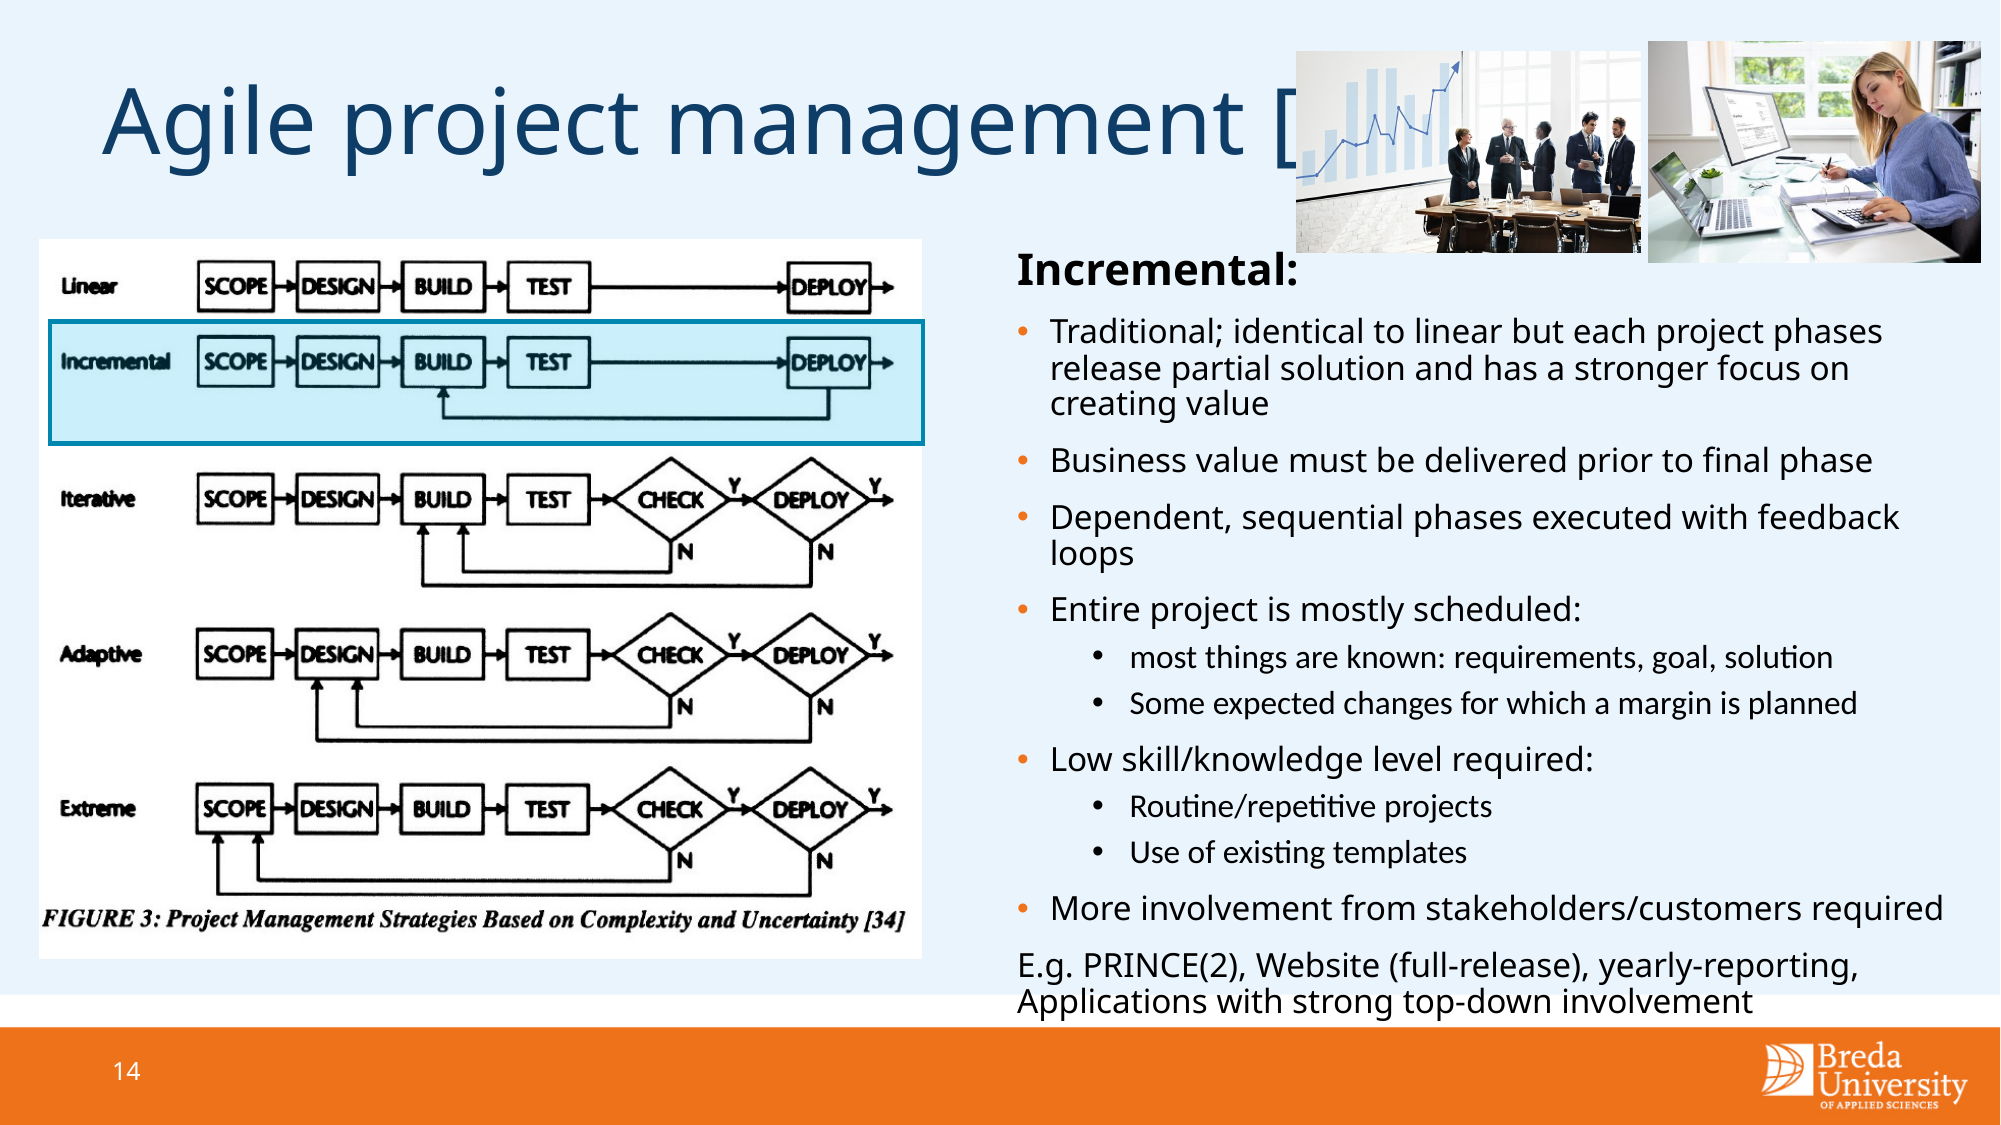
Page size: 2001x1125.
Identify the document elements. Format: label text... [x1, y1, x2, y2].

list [39, 239, 922, 959]
list Incremental: Traditional; identical to linear but each project phases release partial solution and has a stronger focus on creating value Business value must be delivered prior to final phase Dependent, sequential phases executed with feedback loops Entire project is mostly scheduled: most things are known: requirements, goal, solution Some expected changes for which a margin is planned Low skill/knowledge level required: Routine/repetitive projects Use of existing templates More involvement from stakeholders/customers required E.g. PRINCE(2), Website (full-release), yearly-reporting, Applications with strong top-down involvement [1002, 239, 1981, 878]
title Agile project management [1] [88, 67, 1296, 210]
title Agile project management [1] [1641, 67, 1648, 210]
picture [0, 0, 2001, 1125]
slide_number 14 [97, 1042, 198, 1103]
